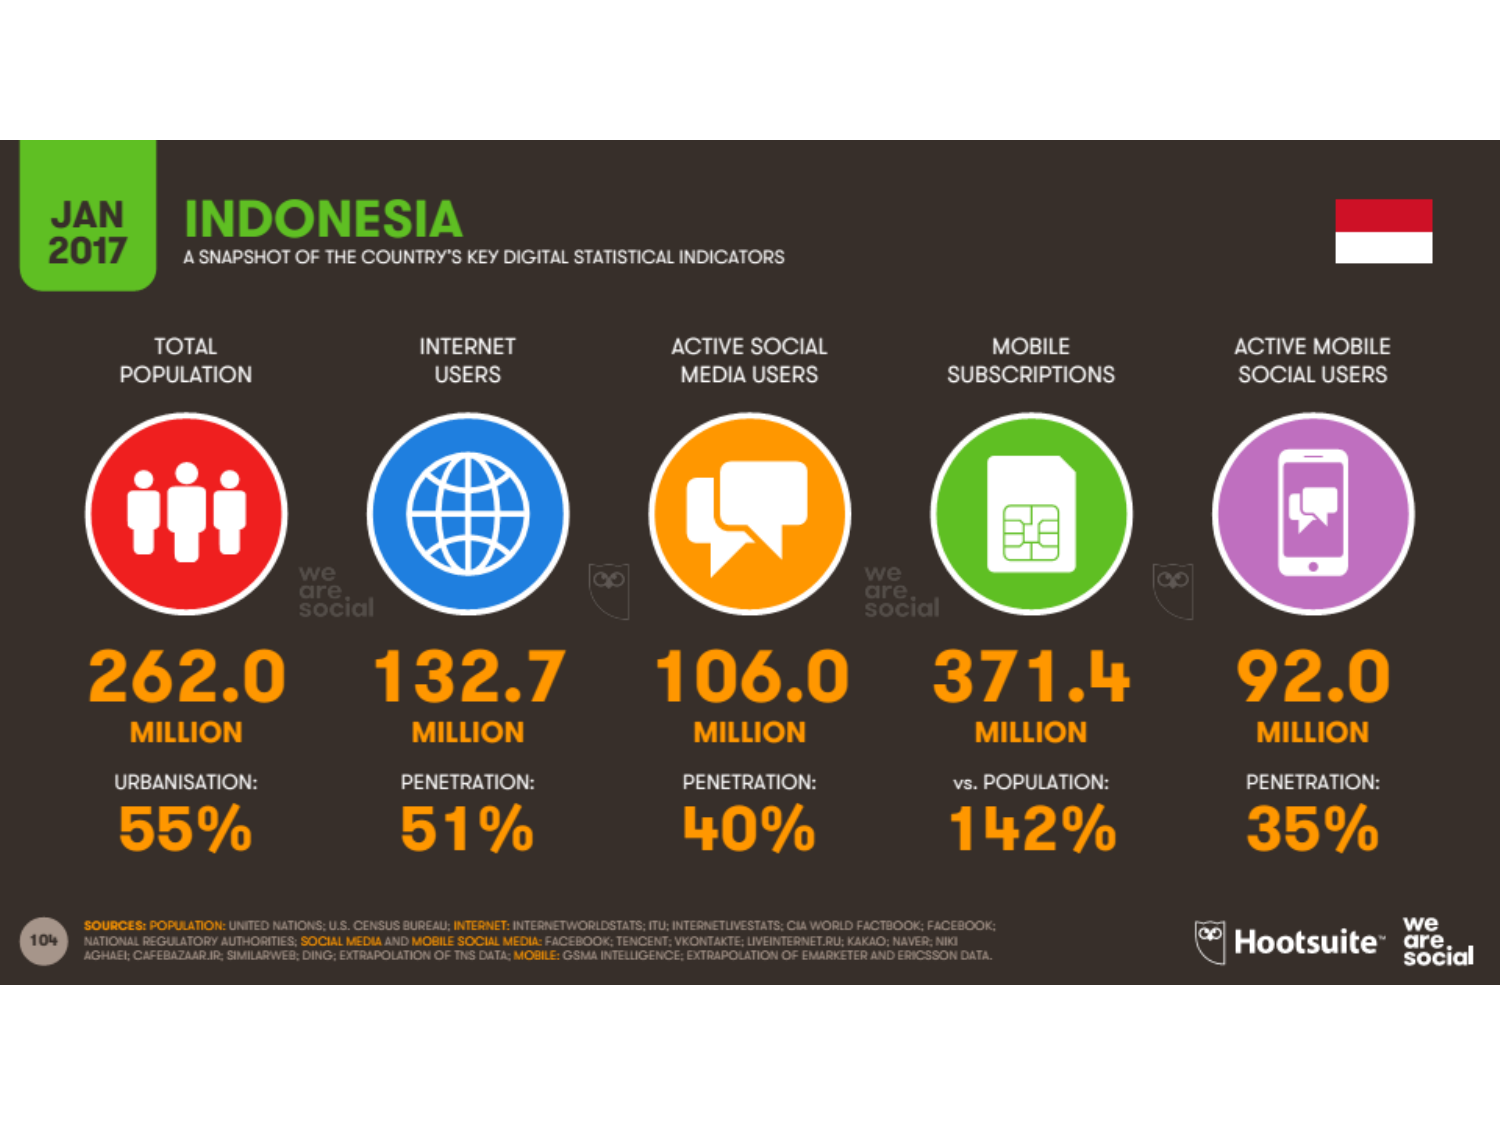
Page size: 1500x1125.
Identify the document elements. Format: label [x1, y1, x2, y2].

picture [0, 140, 1500, 985]
